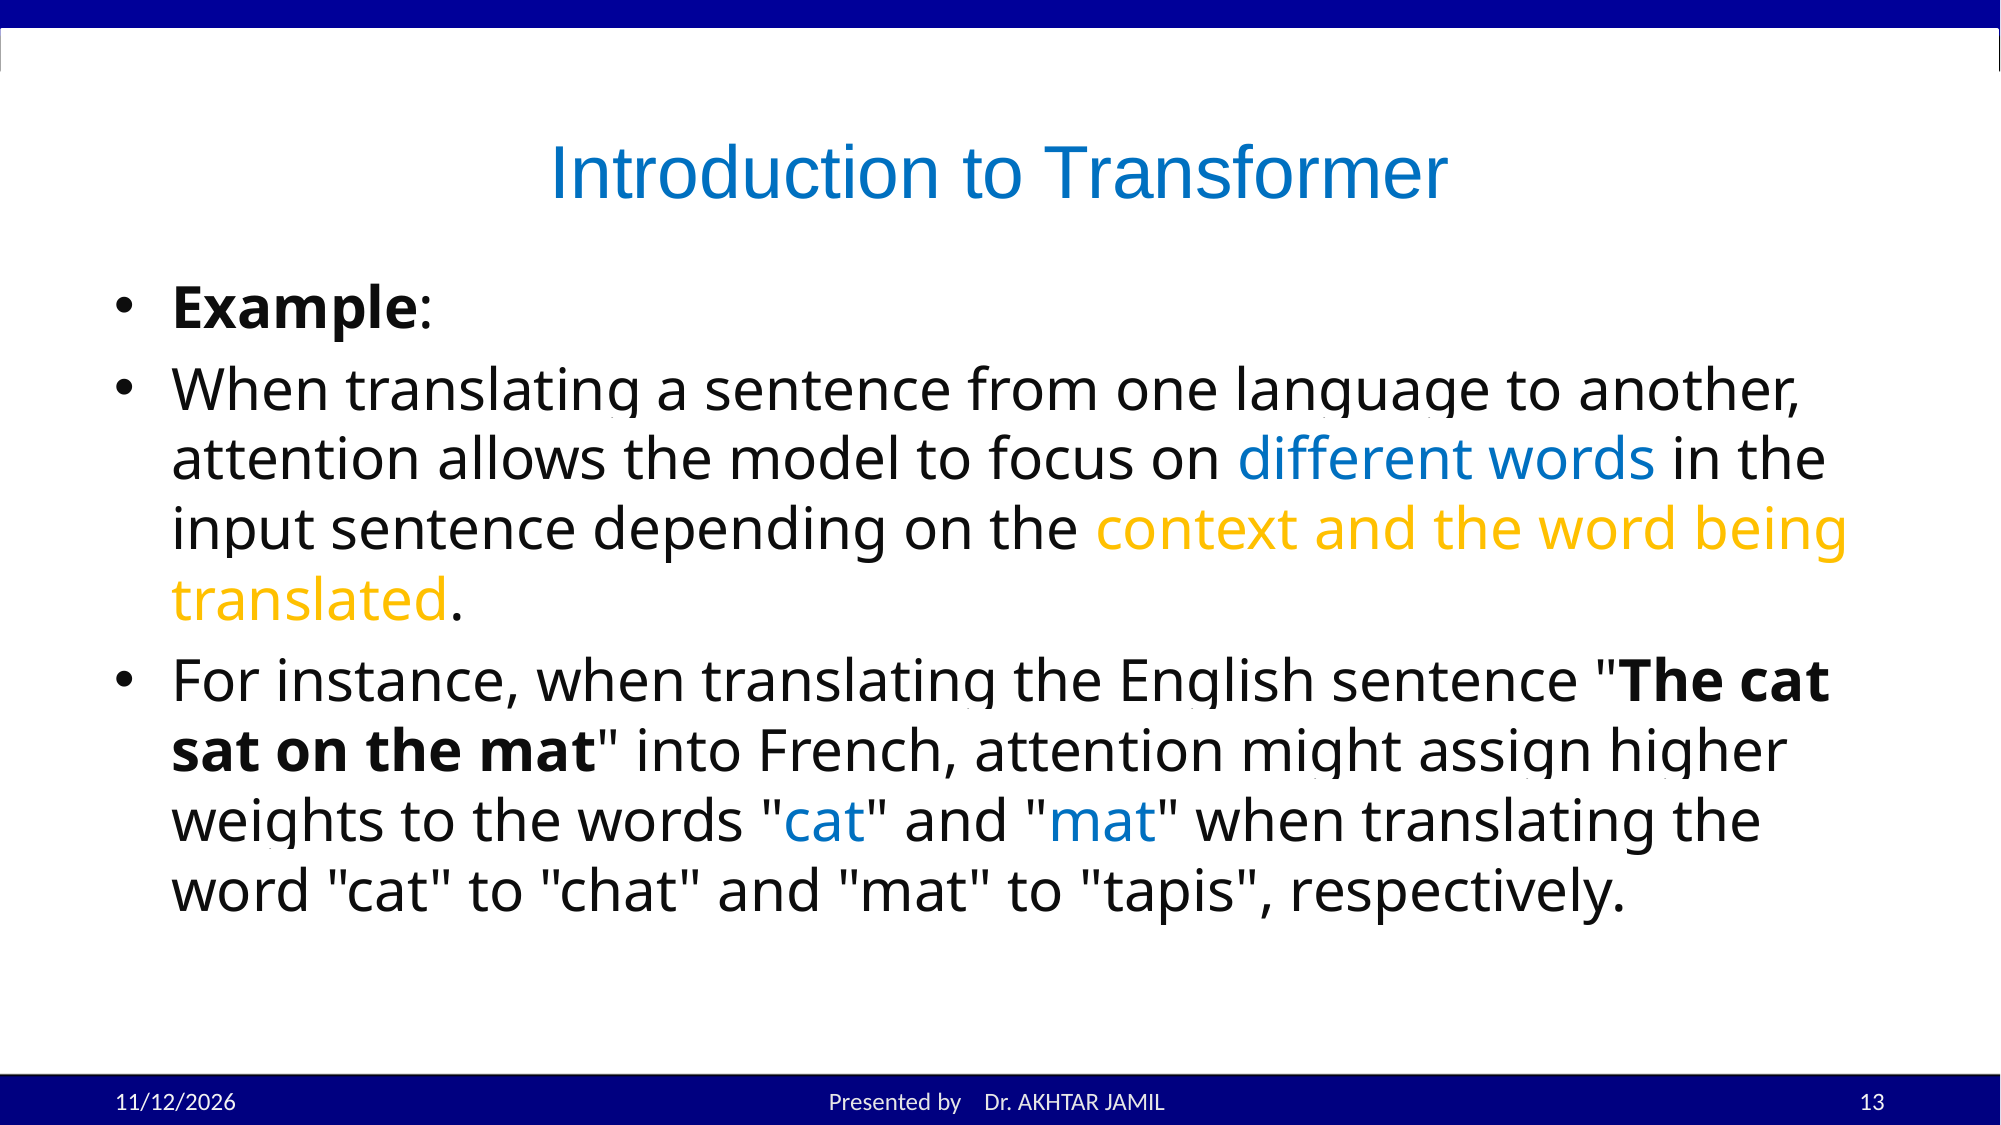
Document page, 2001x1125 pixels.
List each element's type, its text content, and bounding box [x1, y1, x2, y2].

picture [0, 0, 2001, 1125]
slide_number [99, 1062, 567, 1125]
slide_number 13 [1433, 1062, 1900, 1125]
footer Presented by Dr. AKHTAR JAMIL [683, 1062, 1317, 1125]
list Example: When translating a sentence from one language to another, attention allows the model to focus on different words in the input sentence depending on the context and the word being translated. For instance, when translating the English sentence "The cat sat on the mat" into French, attention might assign higher weights to the words "cat" and "mat" when translating the word "cat" to "chat" and "mat" to "tapis", respectively. [99, 262, 1900, 1005]
title Introduction to Transformer [99, 99, 1900, 238]
